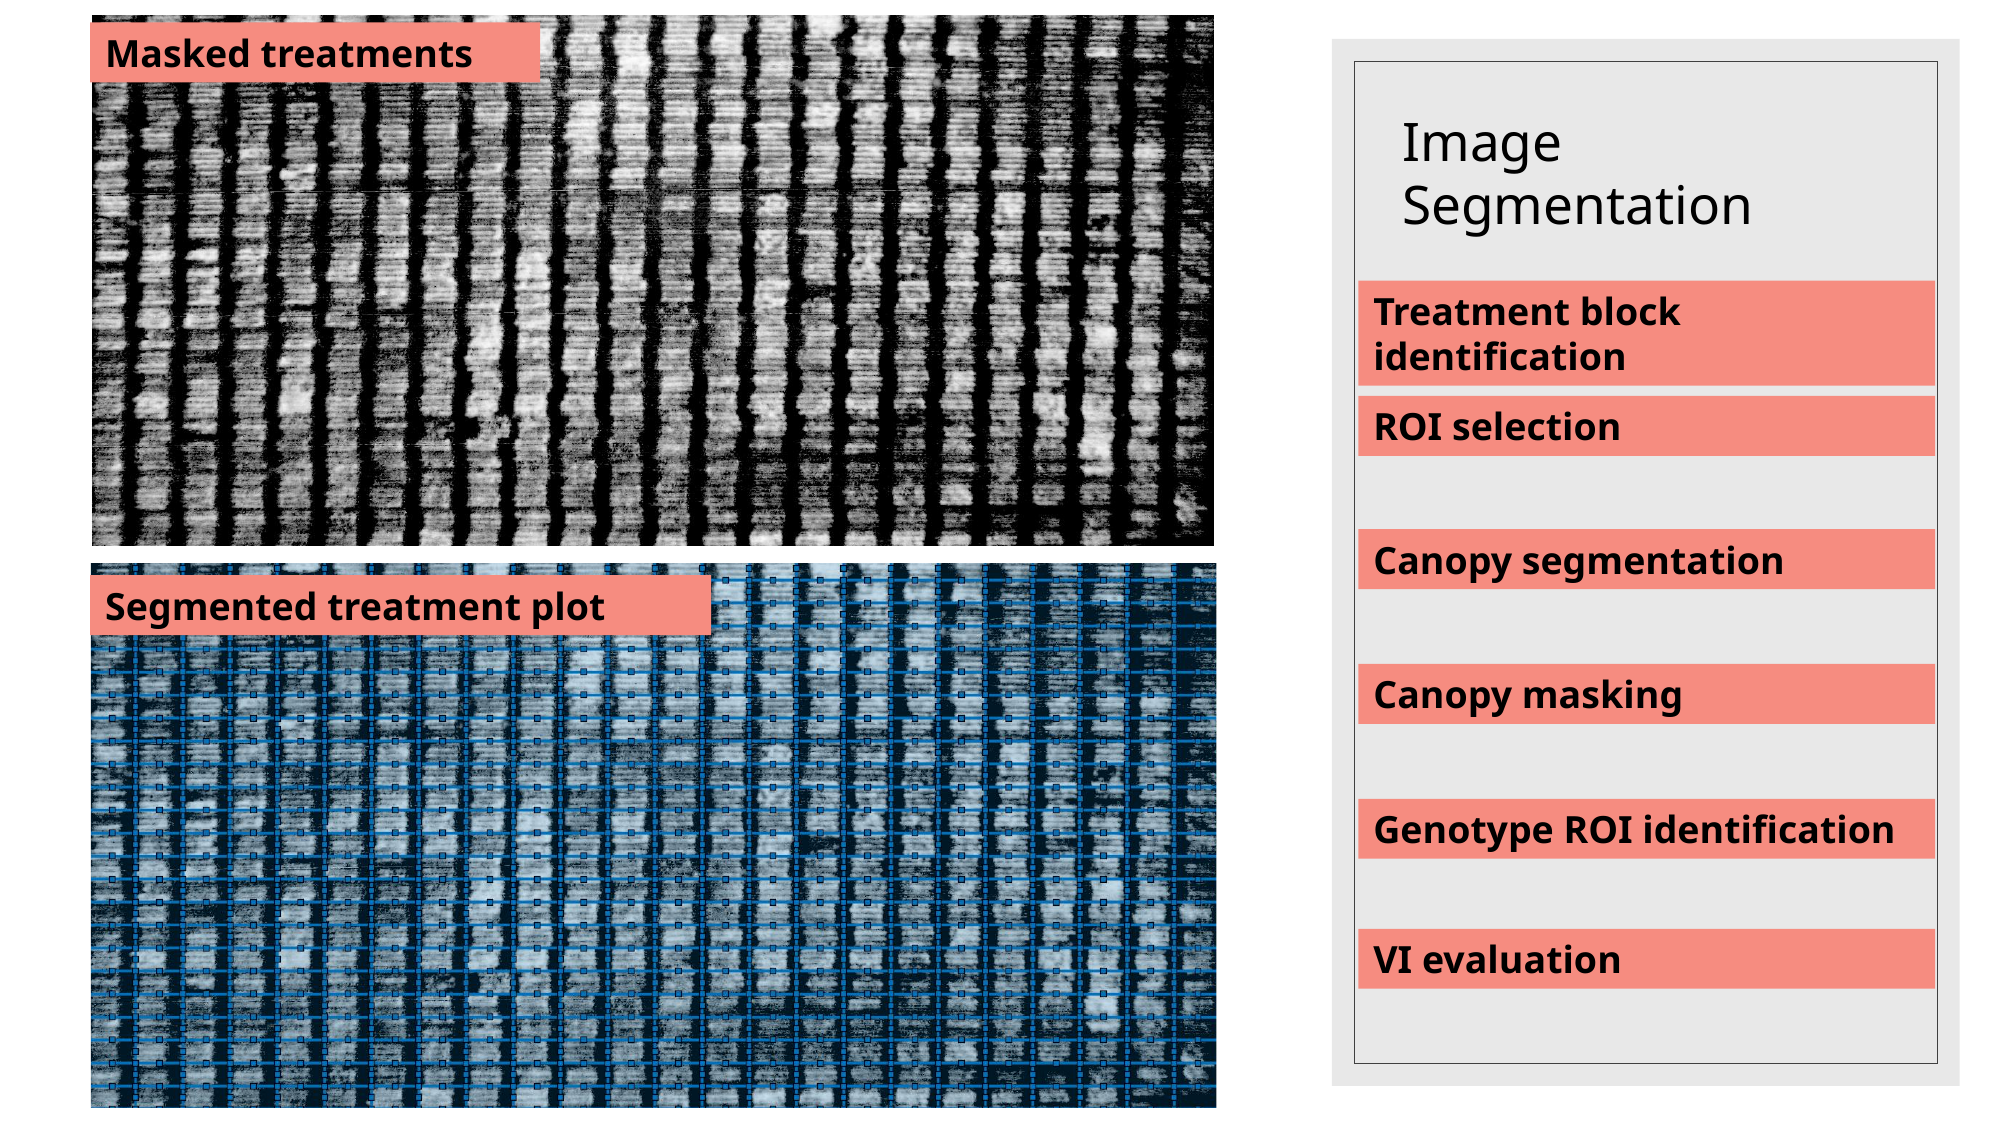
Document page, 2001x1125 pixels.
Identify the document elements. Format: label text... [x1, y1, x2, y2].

text_box VI evaluation [1358, 928, 1936, 989]
picture [90, 15, 1217, 546]
text_box ROI selection [1358, 395, 1936, 456]
text_box Genotype ROI identification [1358, 798, 1936, 859]
text_box Canopy masking [1358, 663, 1936, 724]
text_box Treatment block identification [1358, 280, 1936, 386]
text_box Canopy segmentation [1358, 529, 1936, 590]
text_box Image Segmentation [1387, 99, 1907, 243]
picture [90, 562, 1217, 1108]
